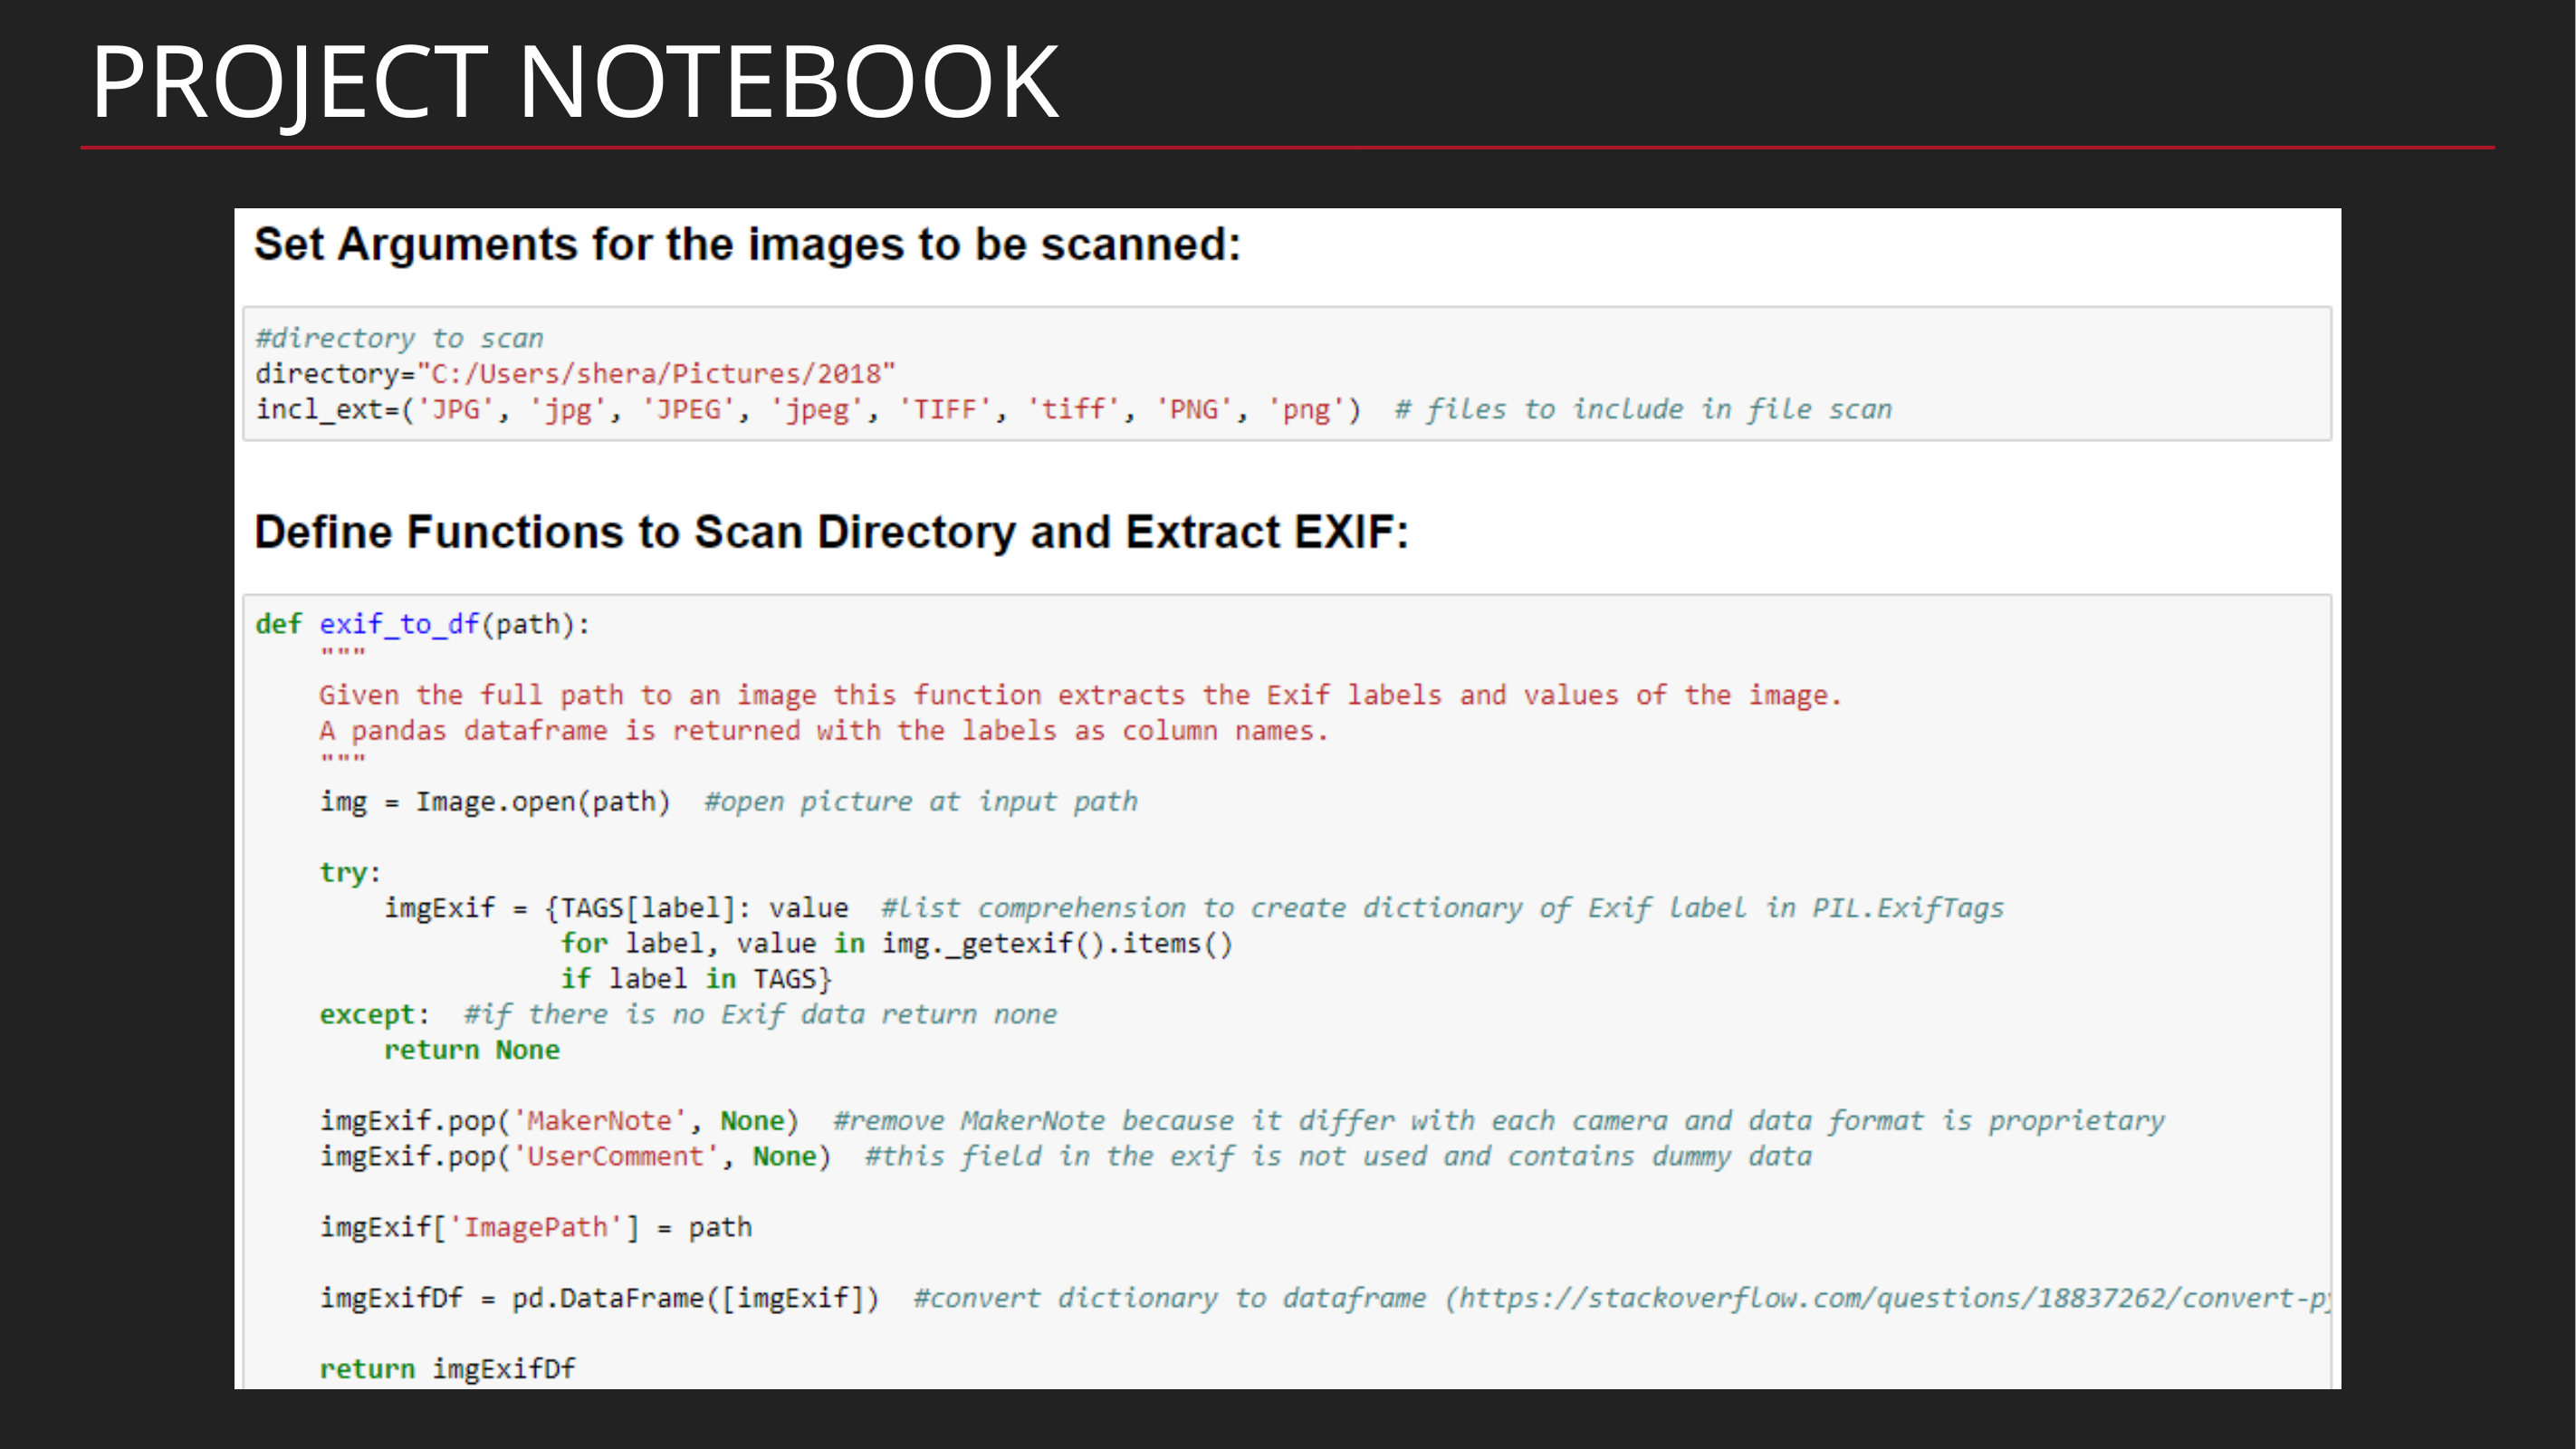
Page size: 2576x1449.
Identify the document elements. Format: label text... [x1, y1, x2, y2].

title Project Notebook [80, 33, 2496, 146]
picture [235, 208, 2341, 1390]
